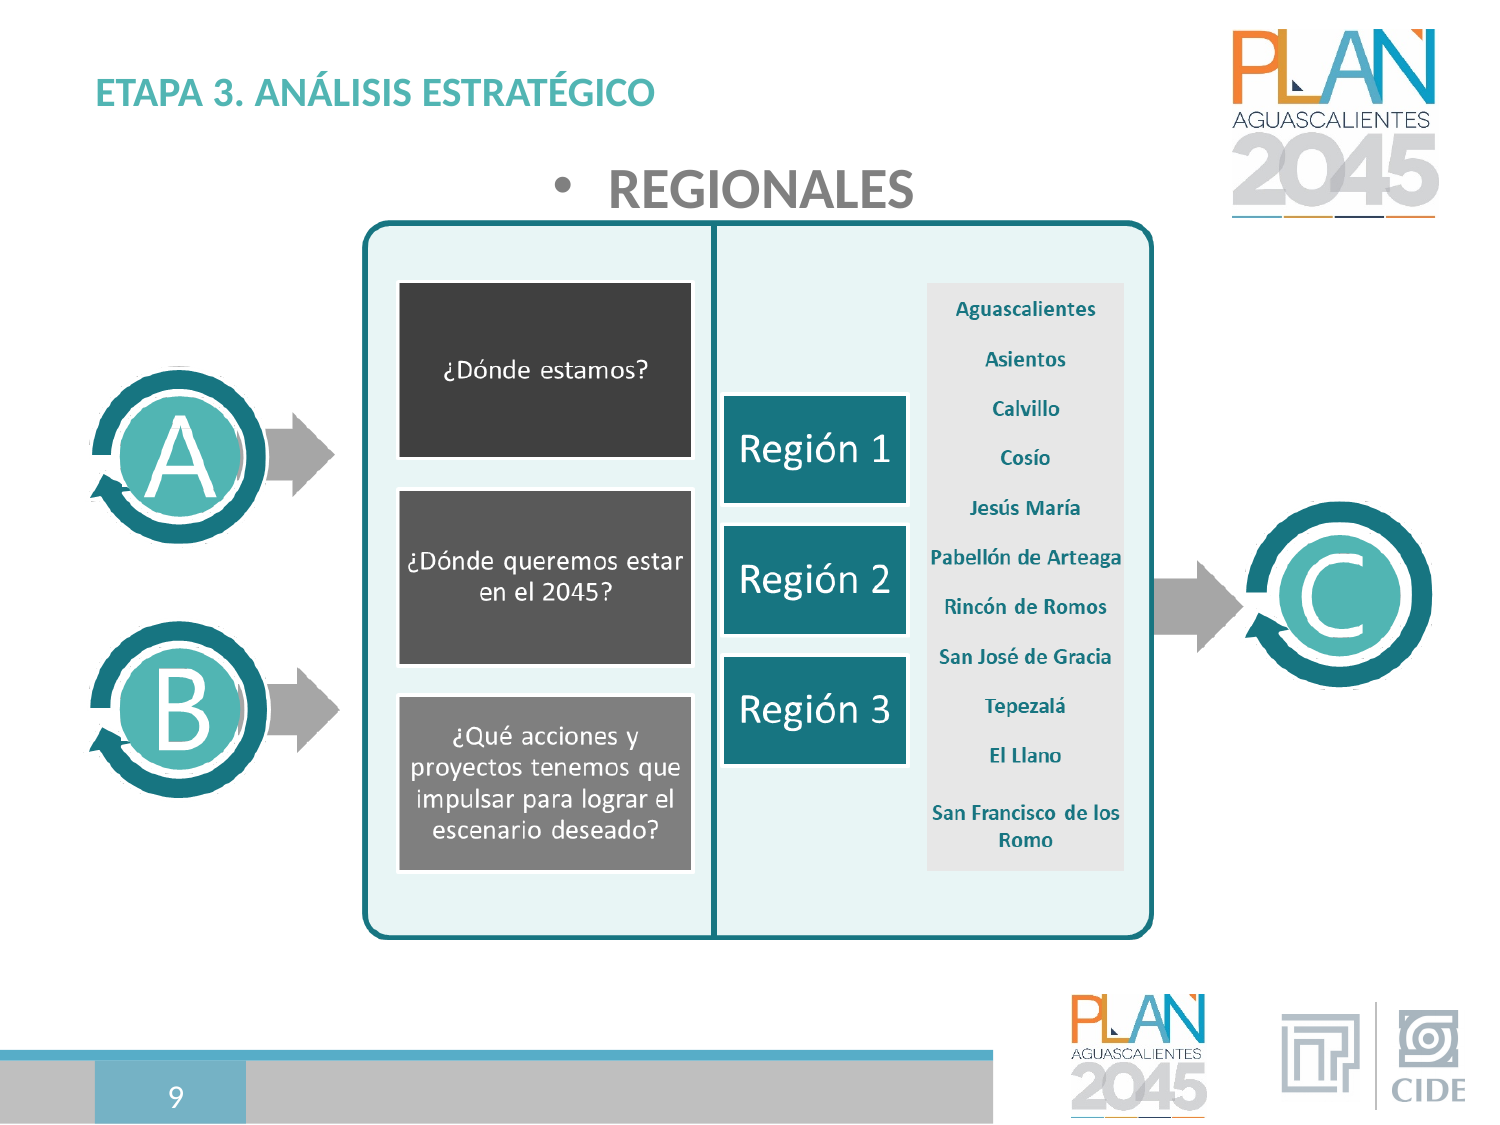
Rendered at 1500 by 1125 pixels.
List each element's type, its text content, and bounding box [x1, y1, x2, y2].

slide_number 9 [94, 1073, 257, 1118]
text_box Etapa 3. Análisis estratégico Regionales [80, 32, 1230, 163]
picture [1170, 994, 1200, 1033]
picture [1071, 994, 1207, 1118]
picture [1382, 29, 1427, 88]
picture [0, 29, 1500, 940]
